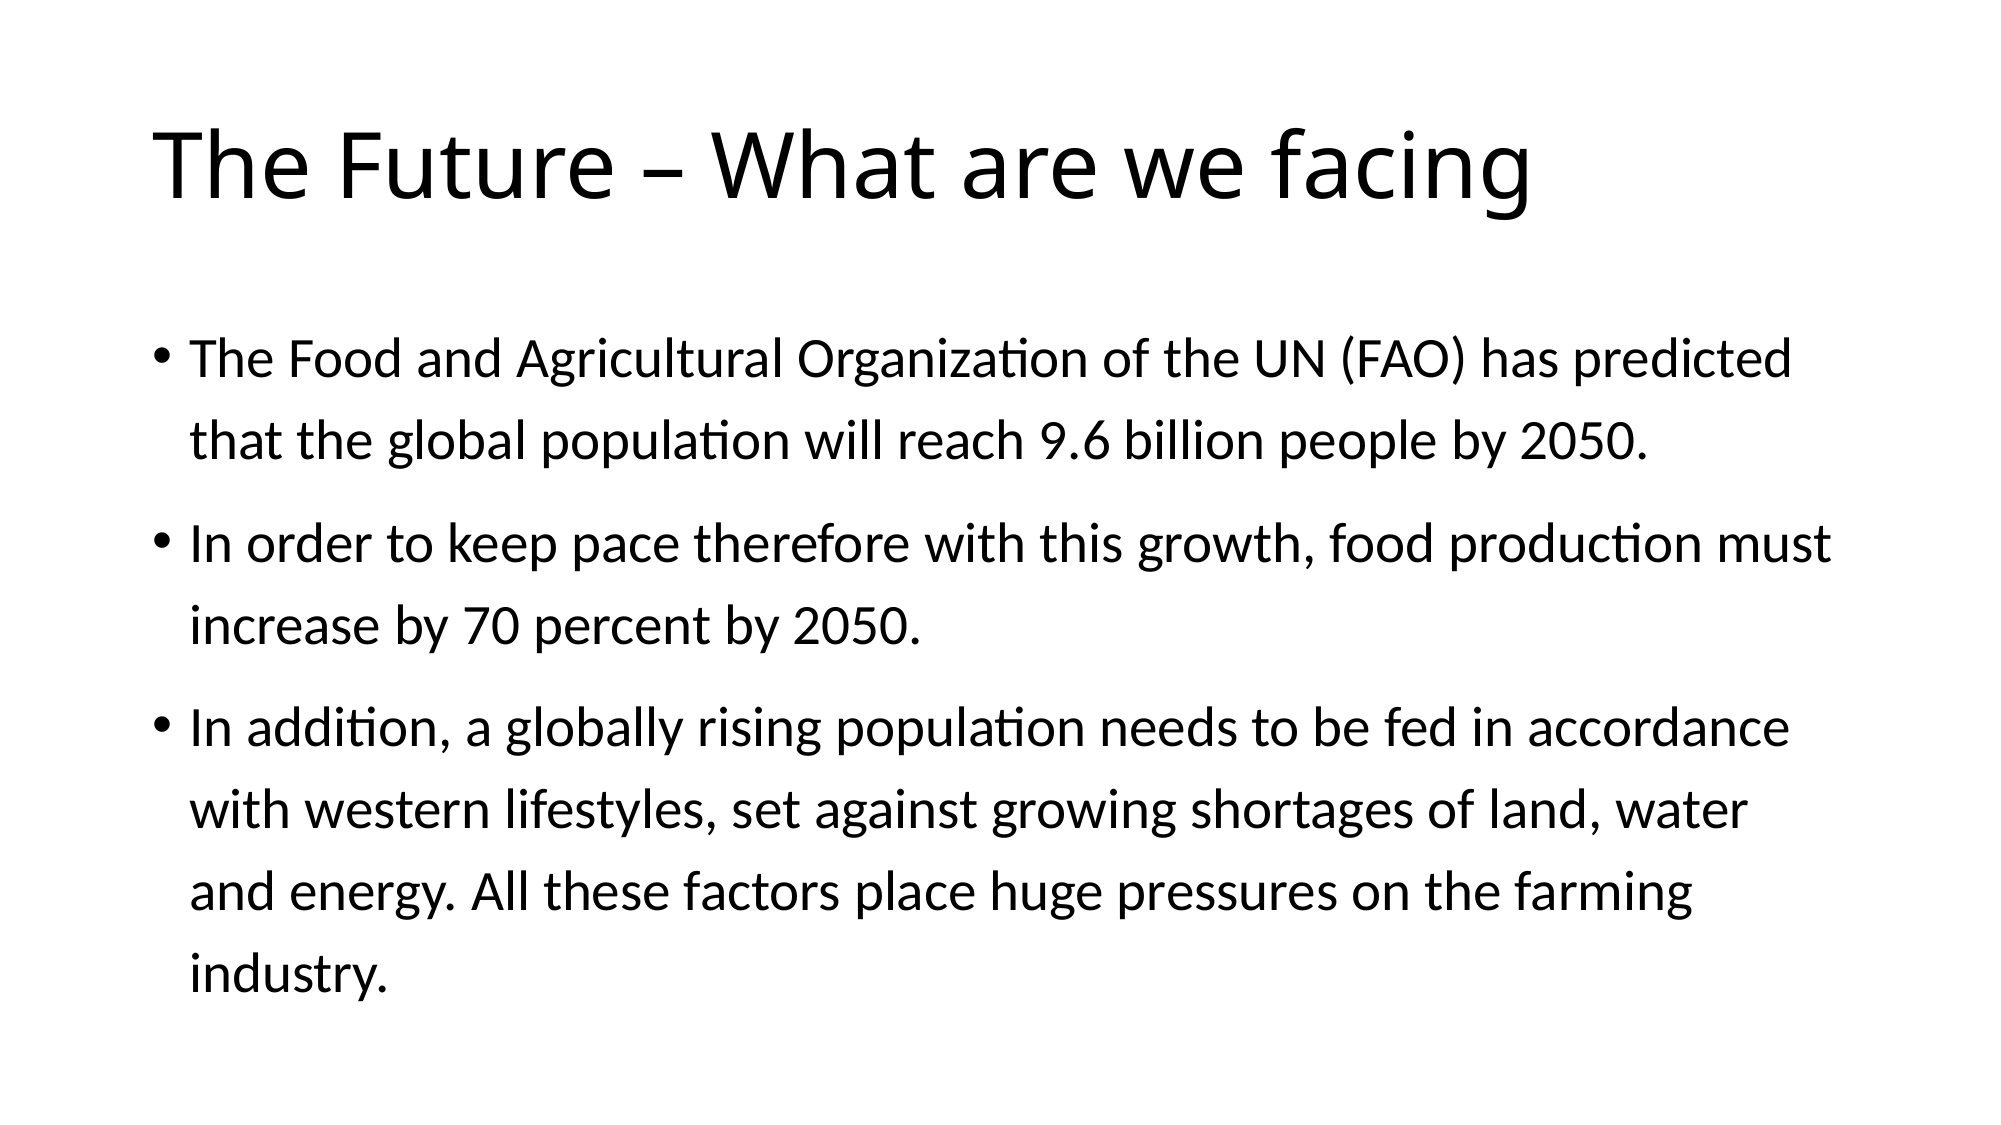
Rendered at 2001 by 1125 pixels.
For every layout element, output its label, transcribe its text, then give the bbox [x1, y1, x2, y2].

title The Future – What are we facing [137, 59, 1863, 278]
list The Food and Agricultural Organization of the UN (FAO) has predicted that the global population will reach 9.6 billion people by 2050. In order to keep pace therefore with this growth, food production must increase by 70 percent by 2050. In addition, a globally rising population needs to be fed in accordance with western lifestyles, set against growing shortages of land, water and energy. All these factors place huge pressures on the farming industry. [137, 299, 1863, 1014]
